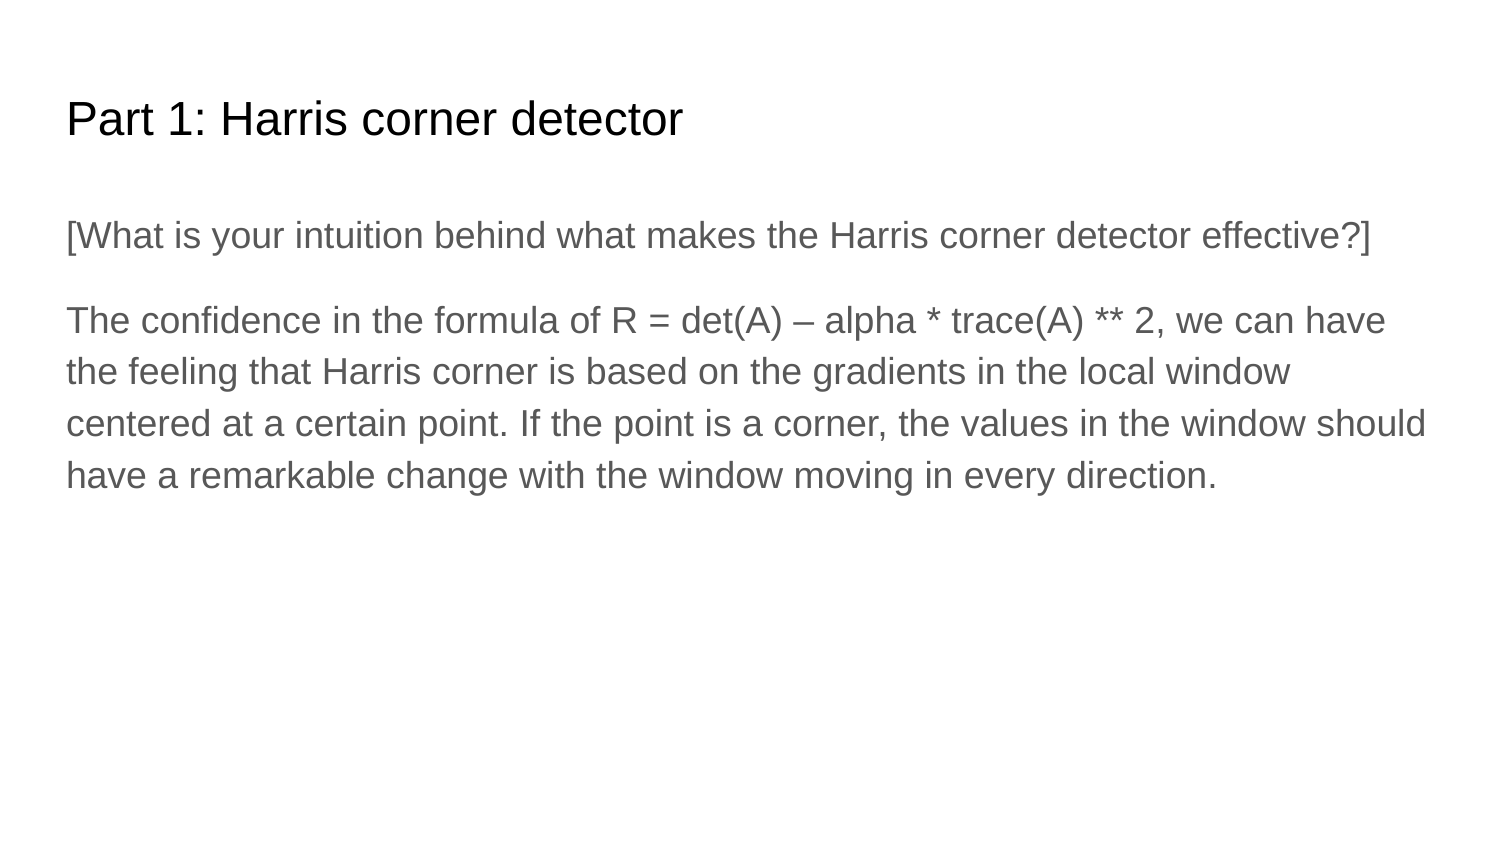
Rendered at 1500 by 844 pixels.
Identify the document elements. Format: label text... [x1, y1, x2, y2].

title Part 1: Harris corner detector [50, 72, 1450, 168]
list [What is your intuition behind what makes the Harris corner detector effective?] The confidence in the formula of R = det(A) – alpha * trace(A) ** 2, we can have the feeling that Harris corner is based on the gradients in the local window centered at a certain point. If the point is a corner, the values in the window should have a remarkable change with the window moving in every direction. [50, 188, 1450, 750]
